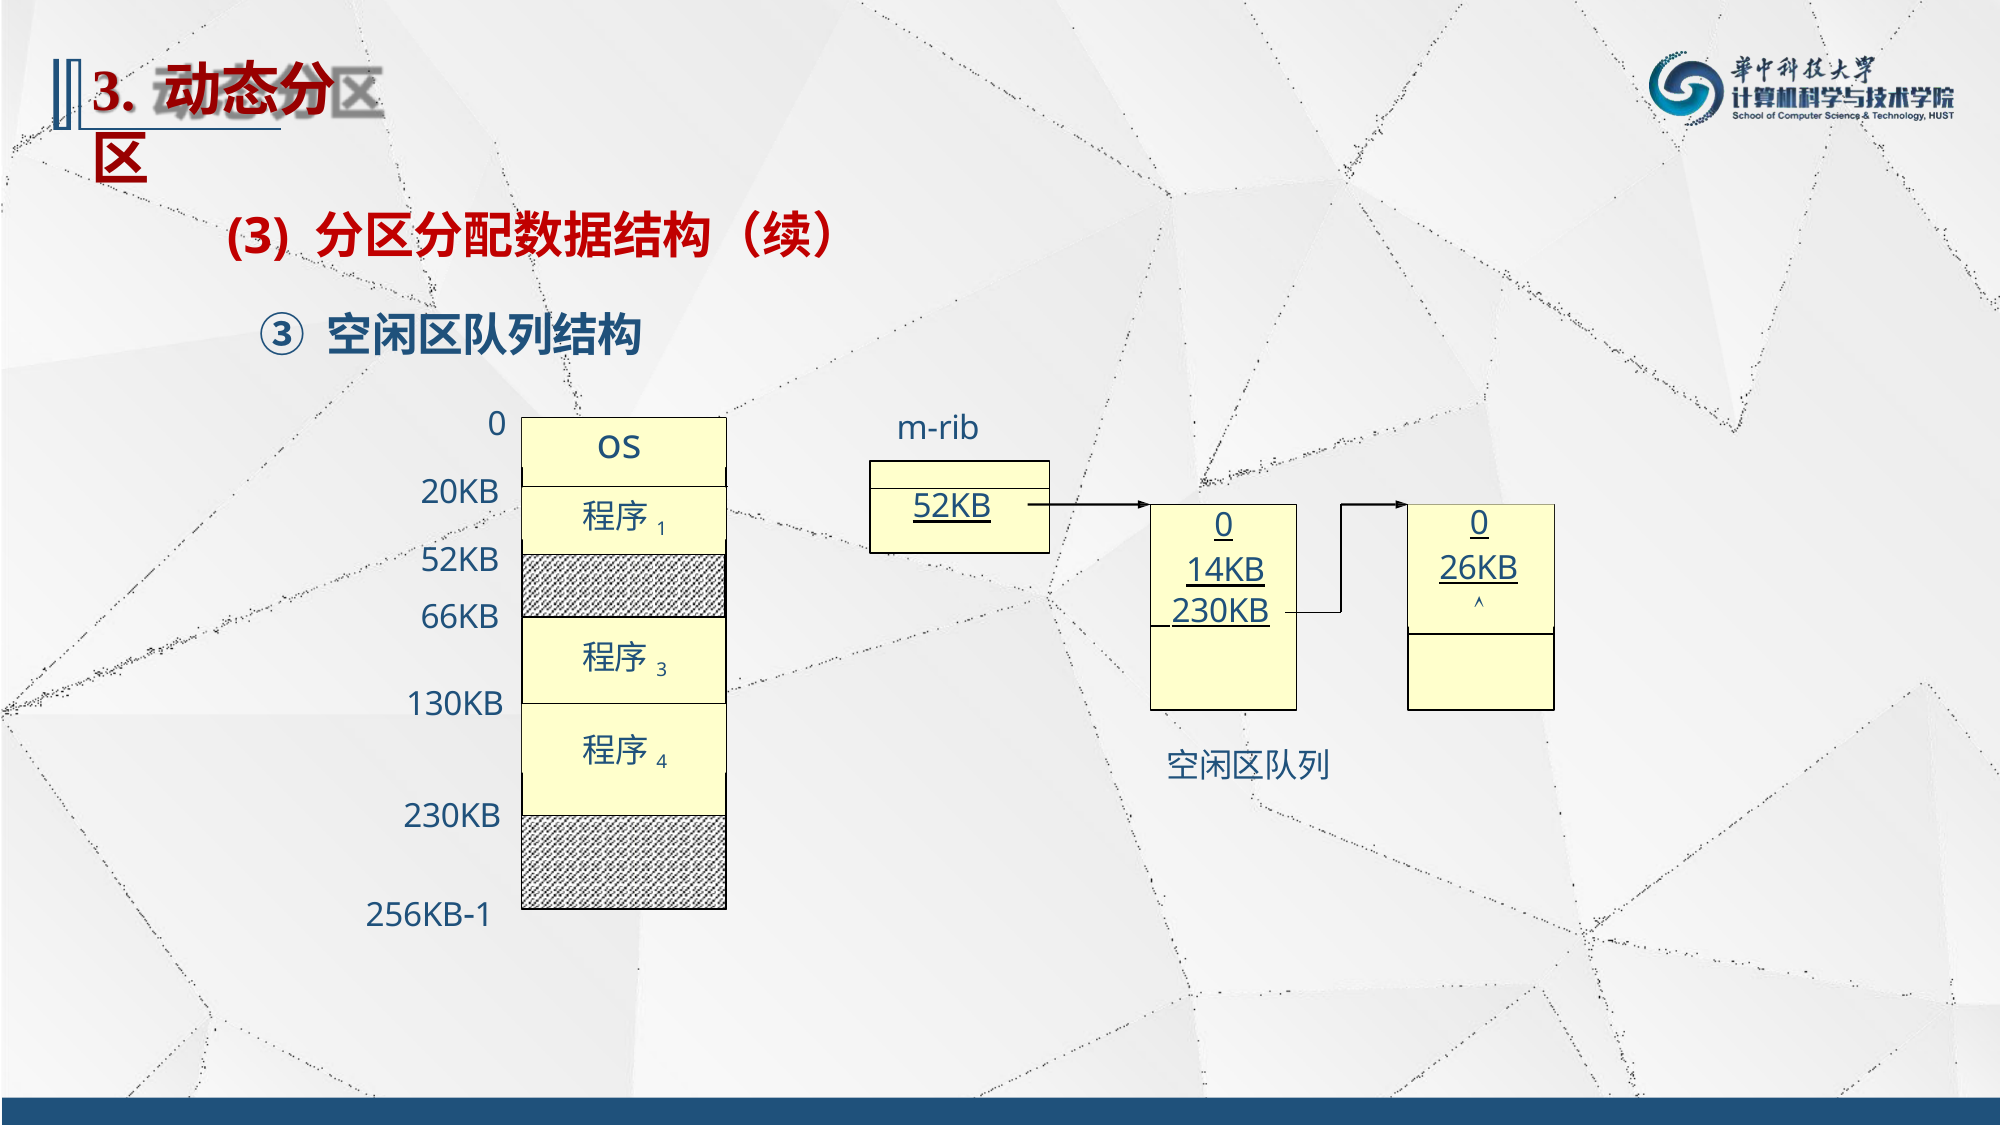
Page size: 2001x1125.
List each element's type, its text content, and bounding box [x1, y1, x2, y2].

text_box (3) 分区分配数据结构（续） ③ 空闲区队列结构 [224, 201, 864, 361]
text_box m-rib [894, 403, 988, 446]
text_box 0 20KB 52KB 66KB [418, 399, 508, 635]
text_box 空闲区队列 [1164, 741, 1335, 784]
title 3. 动态分区 [89, 173, 386, 240]
picture [0, 0, 2000, 1125]
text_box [519, 417, 729, 911]
text_box 256KB1 [363, 891, 506, 933]
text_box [869, 487, 1556, 711]
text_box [55, 34, 424, 165]
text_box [869, 460, 1051, 487]
text_box 130KB [403, 680, 509, 722]
text_box 230KB [401, 791, 506, 834]
